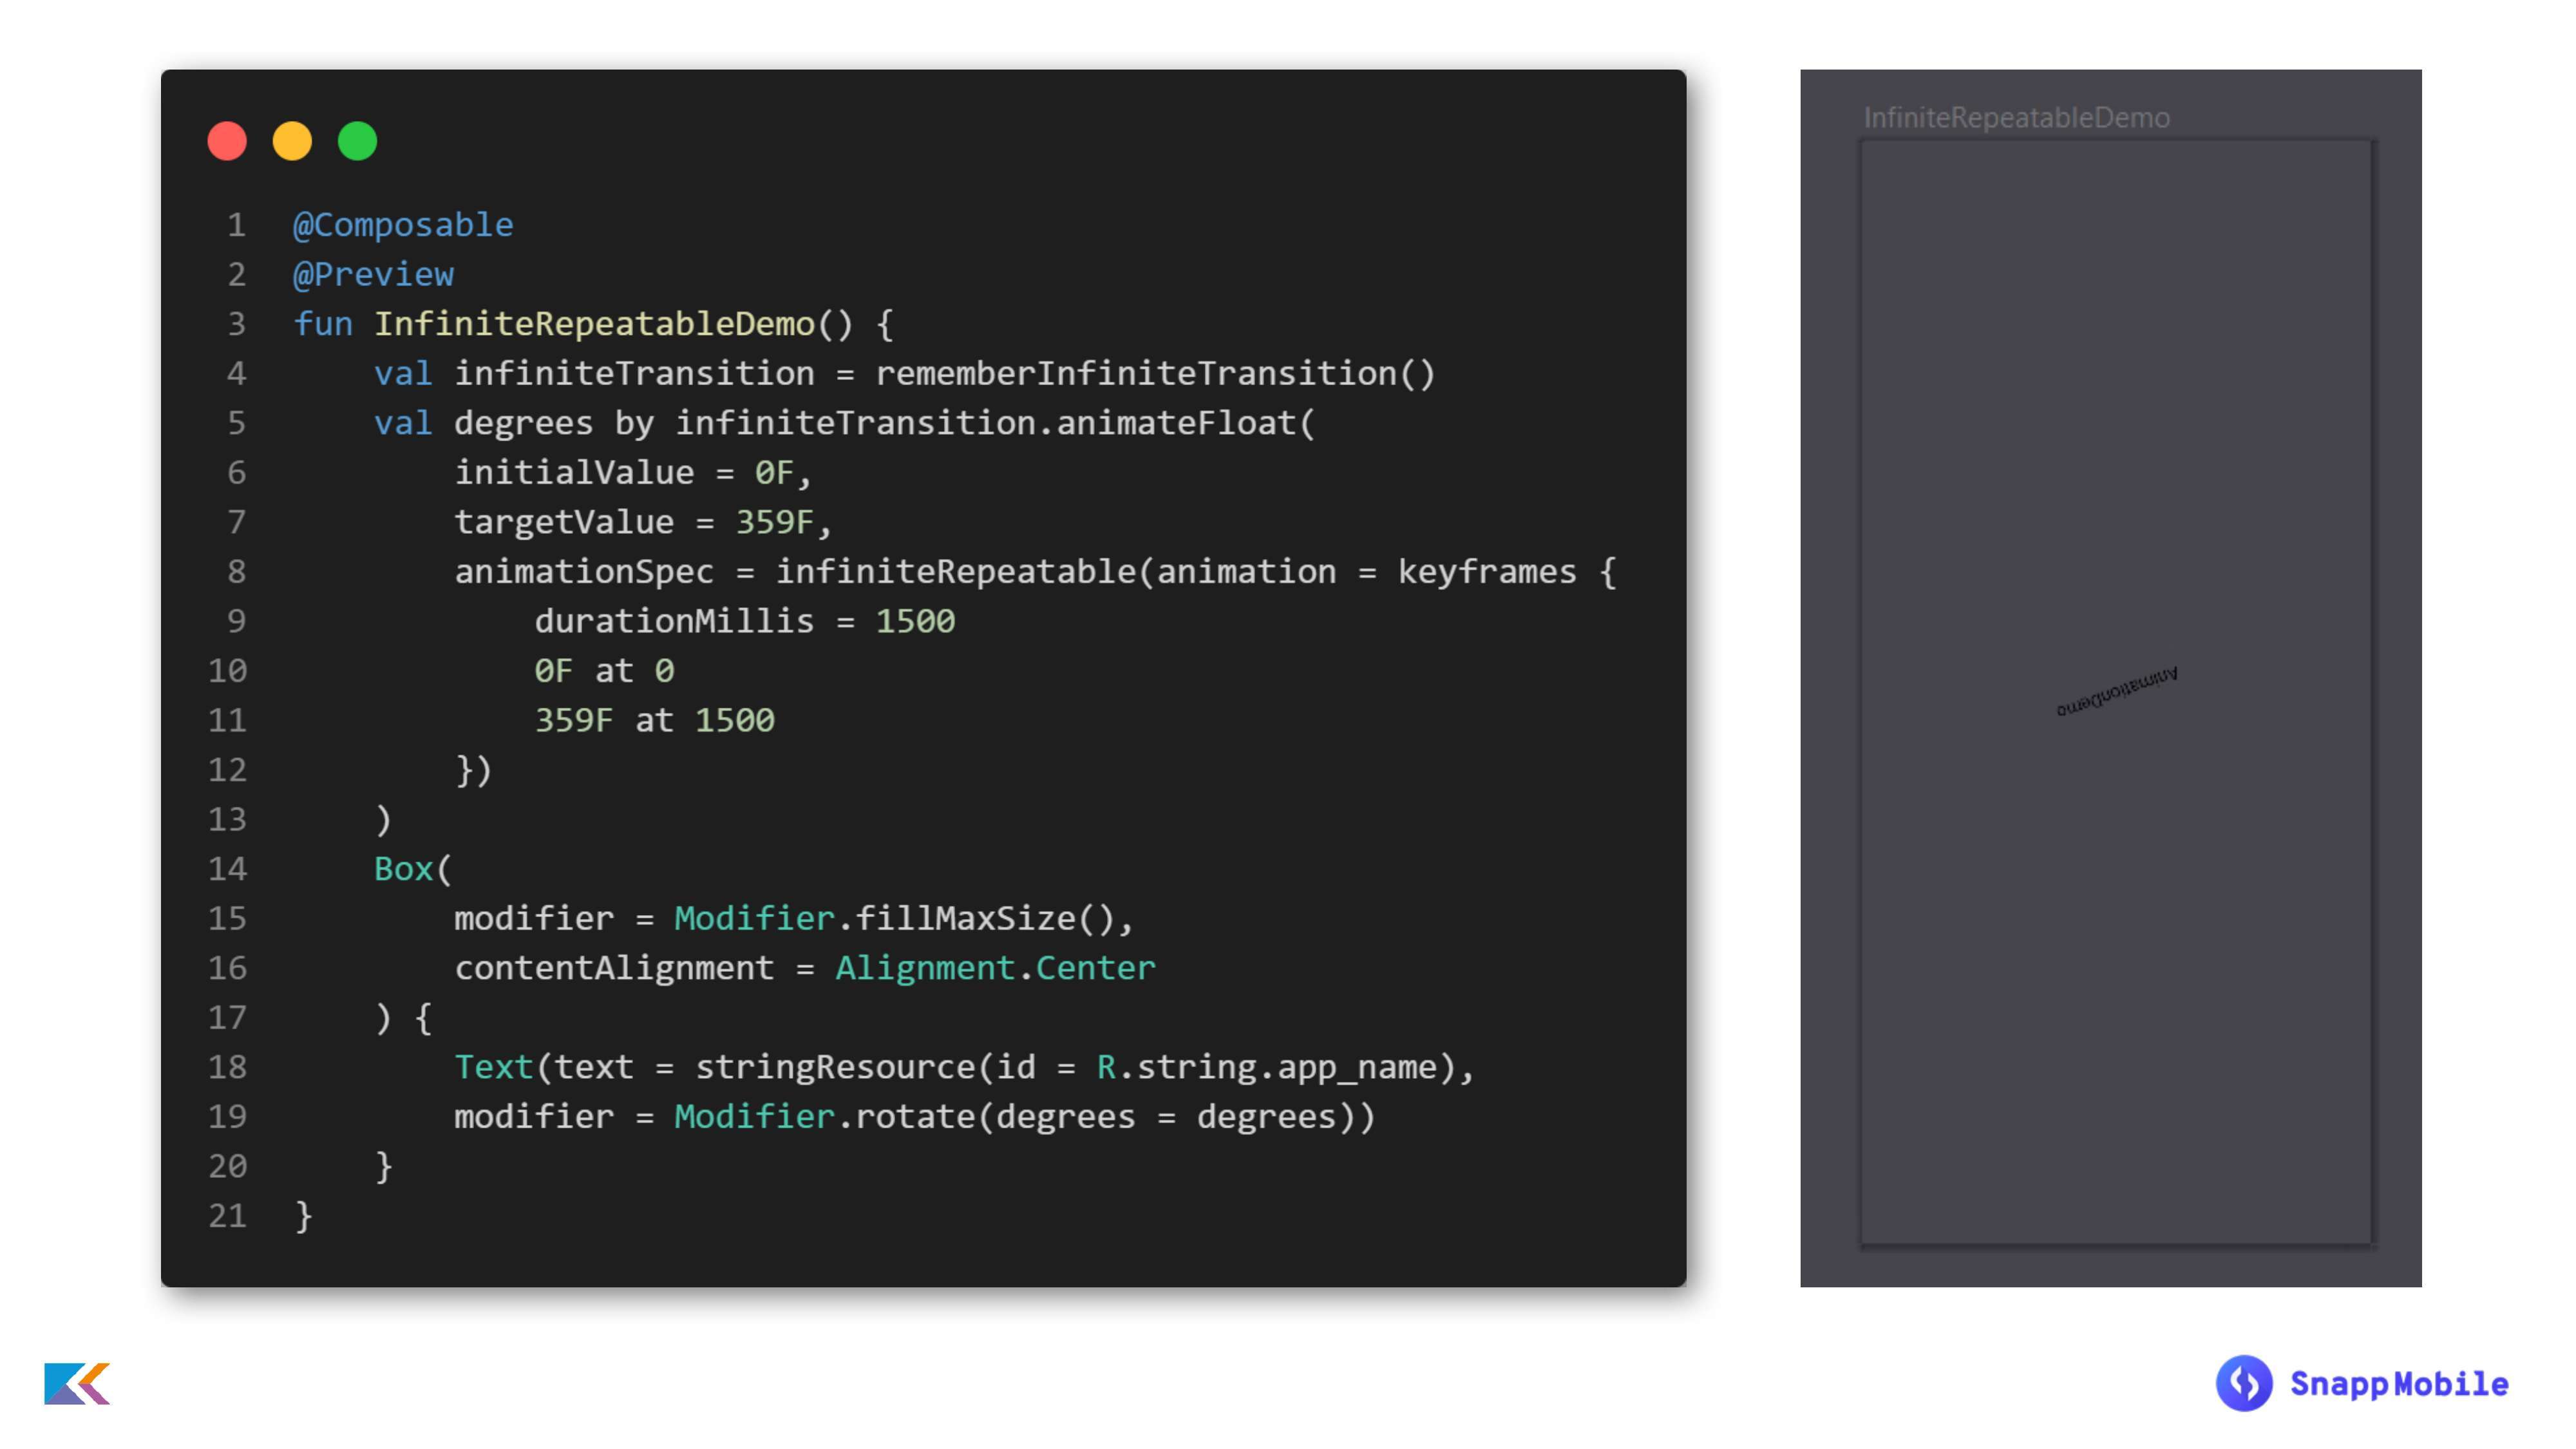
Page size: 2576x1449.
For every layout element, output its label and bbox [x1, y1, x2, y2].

picture [2197, 1336, 2529, 1431]
picture [35, 1358, 118, 1410]
picture [160, 69, 1687, 1288]
text_box [1800, 69, 2423, 1288]
